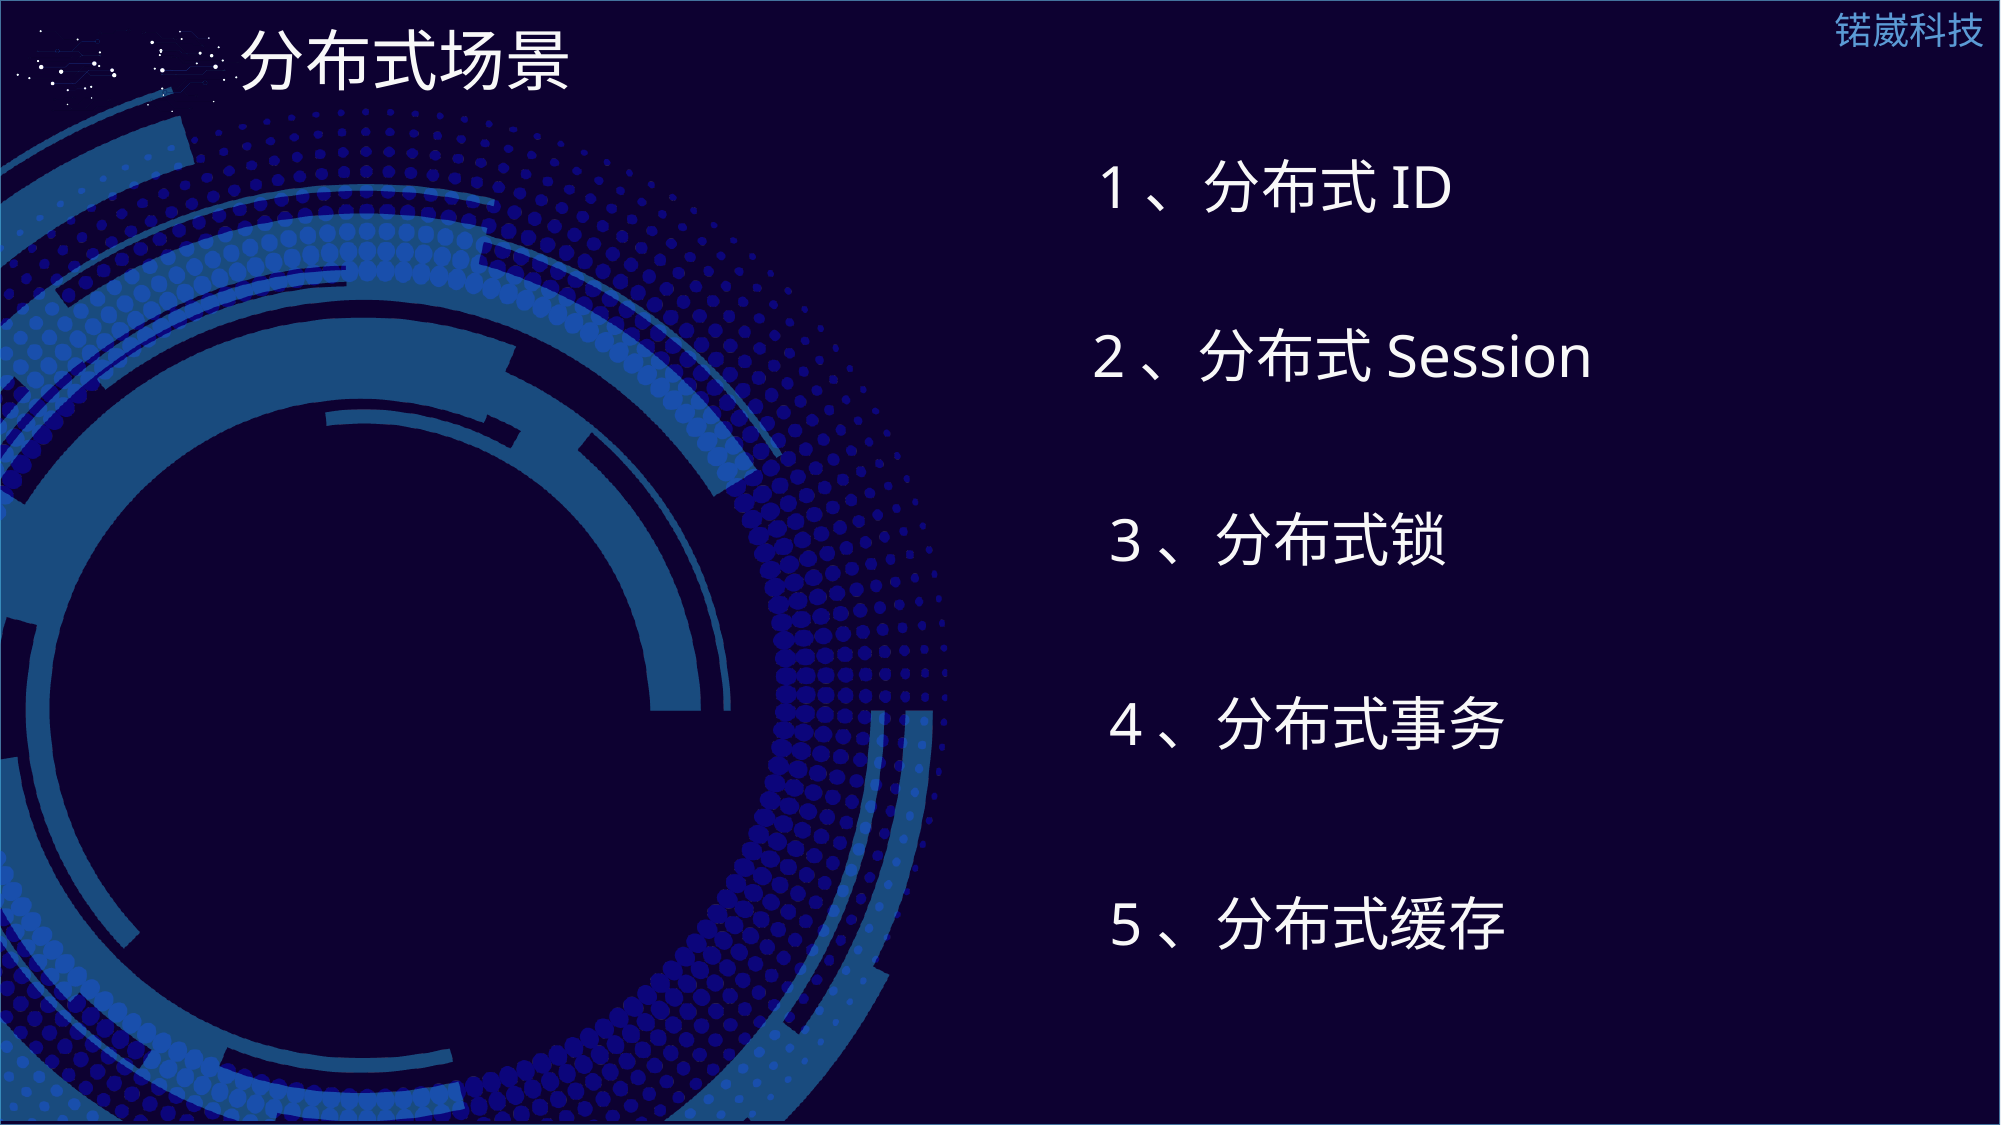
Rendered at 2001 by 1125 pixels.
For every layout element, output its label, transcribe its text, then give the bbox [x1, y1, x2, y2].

text_box 2、分布式Session [1077, 290, 1609, 397]
text_box 3、分布式锁 [1094, 475, 1463, 581]
picture [0, 86, 948, 1121]
text_box 1、分布式ID [1082, 122, 1469, 229]
text_box 5、分布式缓存 [1094, 858, 1521, 965]
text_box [0, 2, 661, 139]
text_box 4、分布式事务 [1094, 658, 1521, 765]
text_box 锘崴科技 [1820, 0, 2000, 60]
